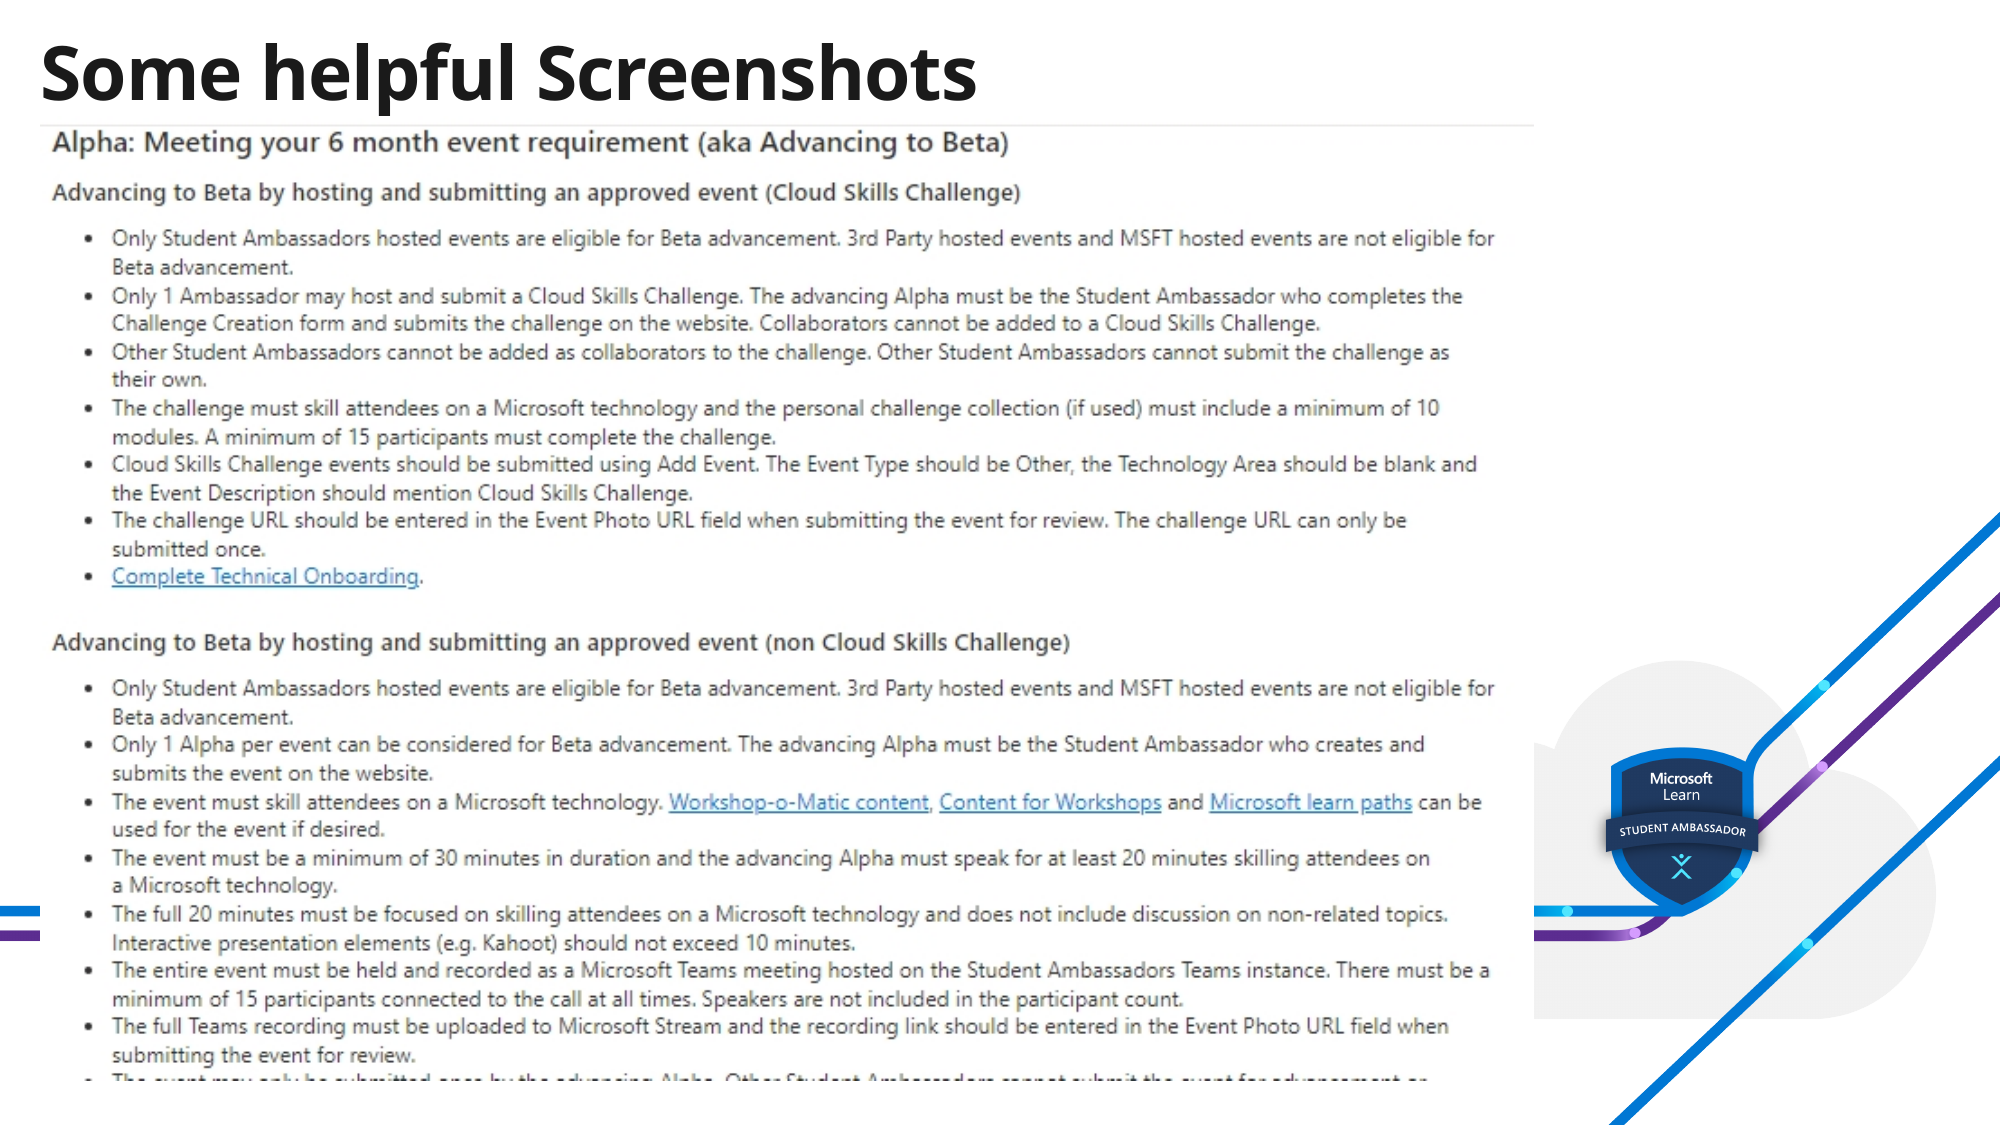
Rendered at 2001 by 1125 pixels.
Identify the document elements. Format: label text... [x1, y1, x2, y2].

title Some helpful Screenshots [40, 34, 1848, 117]
picture [0, 116, 2000, 1125]
